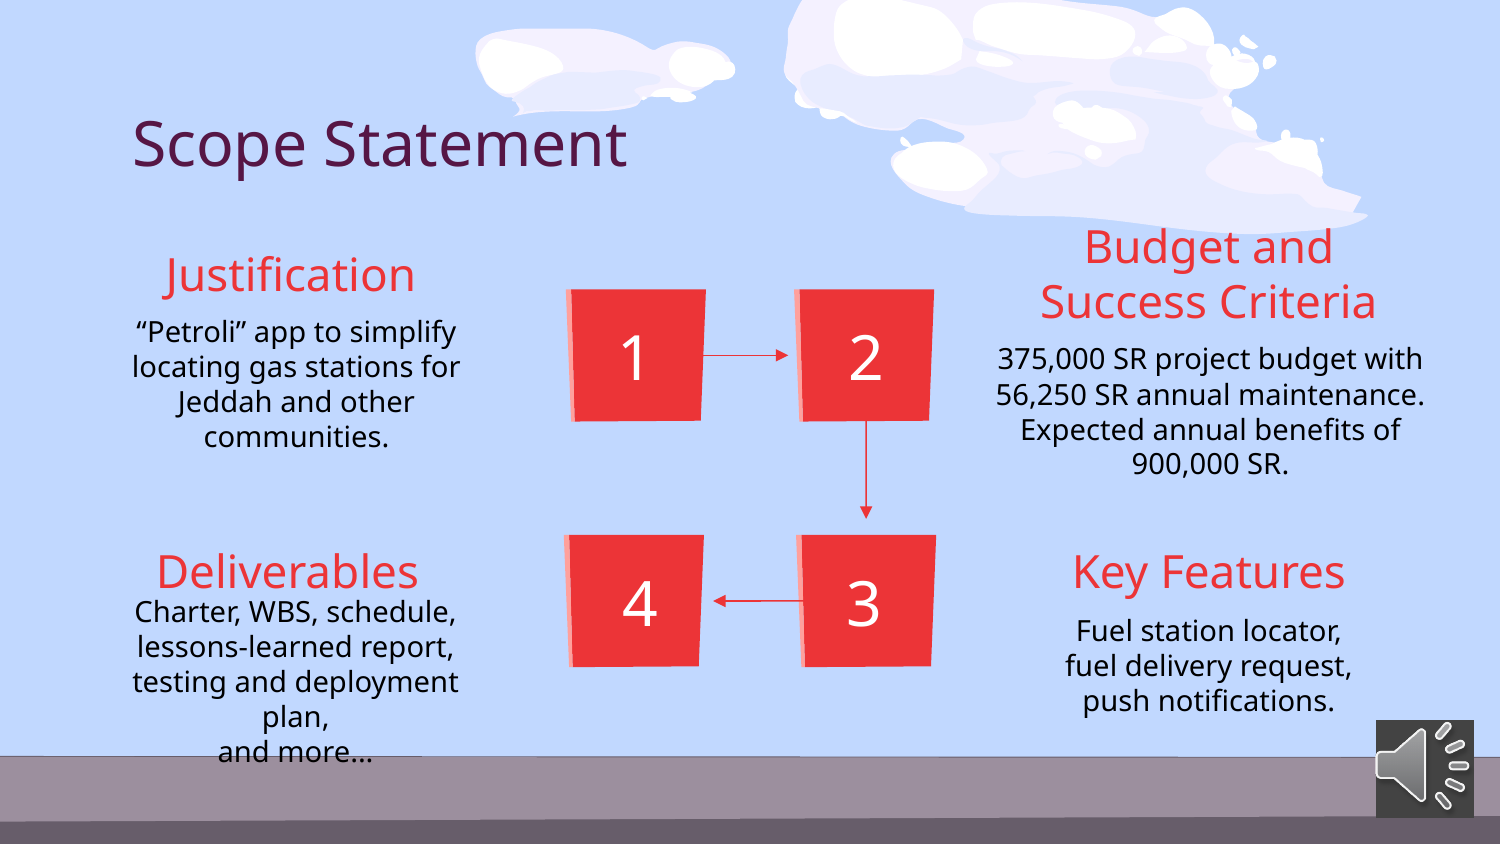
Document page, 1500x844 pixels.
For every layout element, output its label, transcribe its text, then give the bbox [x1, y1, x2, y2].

text_box 375,000 SR project budget with 56,250 SR annual maintenance. Expected annual benefits of 900,000 SR. [978, 340, 1443, 482]
text_box Fuel station locator, fuel delivery request, push notifications. [984, 572, 1434, 758]
text_box Charter, WBS, schedule, lessons-learned report, testing and deployment plan, and more... [82, 572, 510, 789]
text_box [793, 288, 935, 422]
title Scope Statement [116, 88, 1383, 183]
text_box Budget and Success Criteria [1012, 229, 1406, 317]
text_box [565, 288, 707, 422]
text_box Key Features [1035, 526, 1383, 572]
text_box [795, 534, 937, 668]
text_box Justification [116, 229, 465, 317]
text_box “Petroli” app to simplify locating gas stations for Jeddah and other communities. [95, 320, 498, 447]
text_box Deliverables [113, 526, 462, 572]
picture [1374, 718, 1476, 819]
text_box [563, 534, 705, 668]
